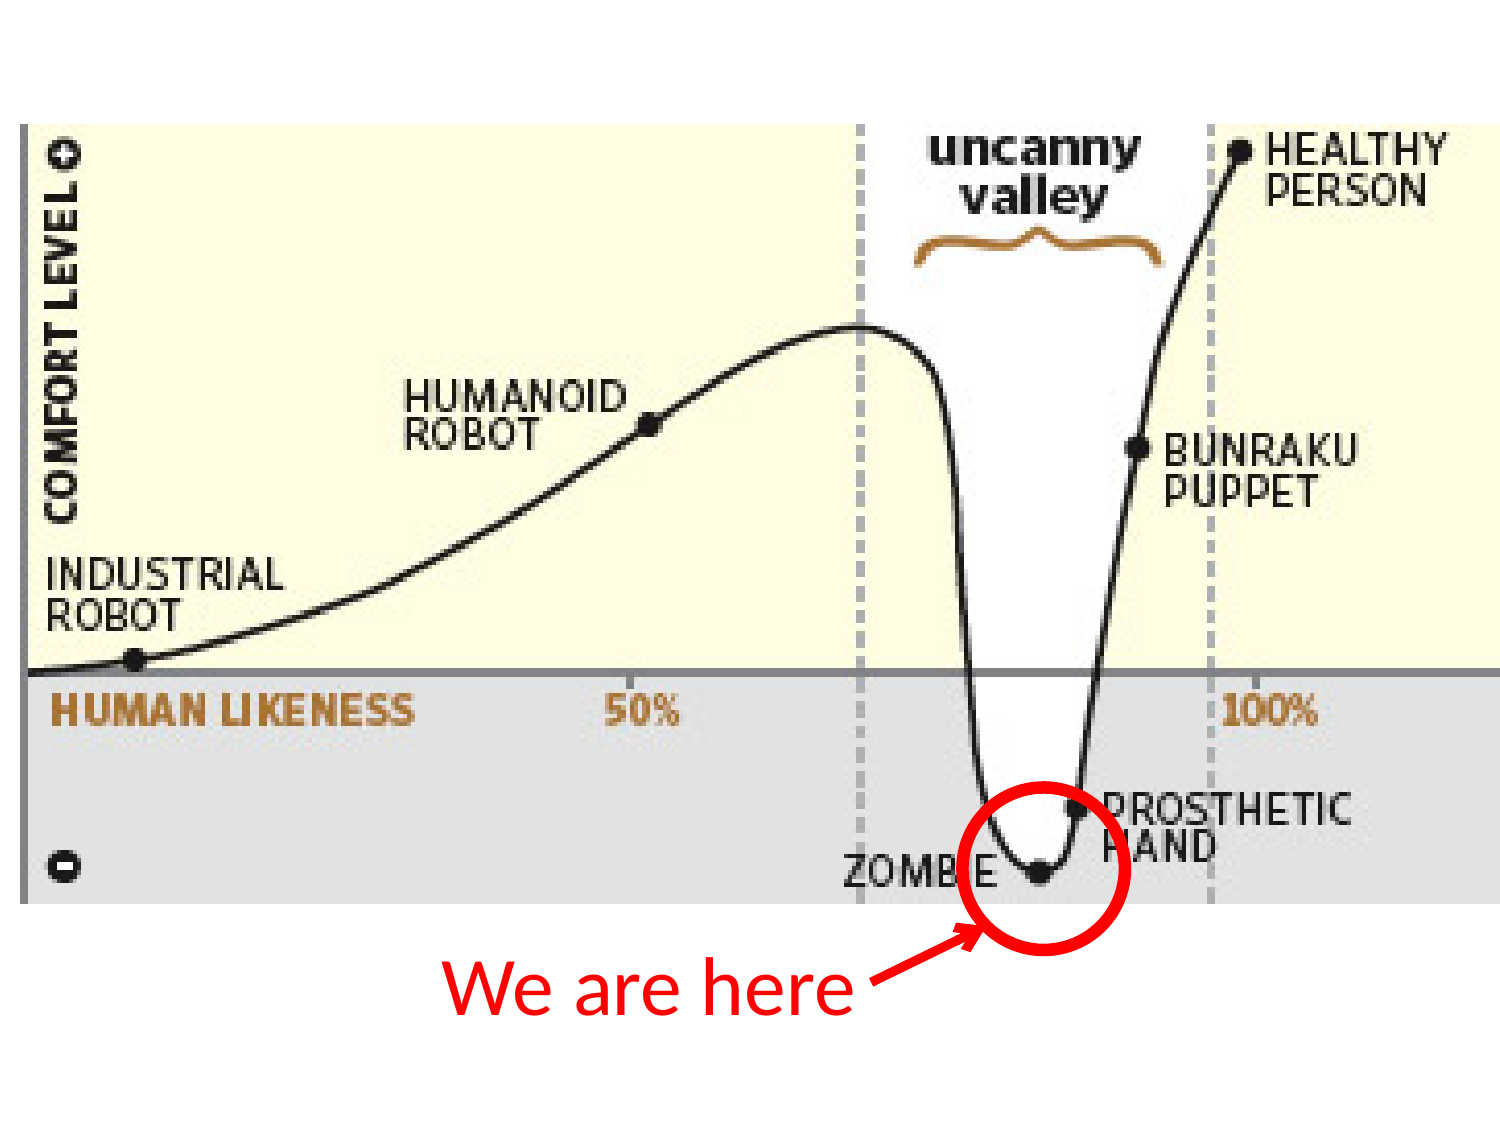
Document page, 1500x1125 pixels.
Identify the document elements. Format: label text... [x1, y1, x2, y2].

text_box We are here [427, 924, 872, 1040]
picture [20, 124, 1500, 904]
text_box [973, 913, 1115, 953]
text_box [873, 925, 987, 984]
